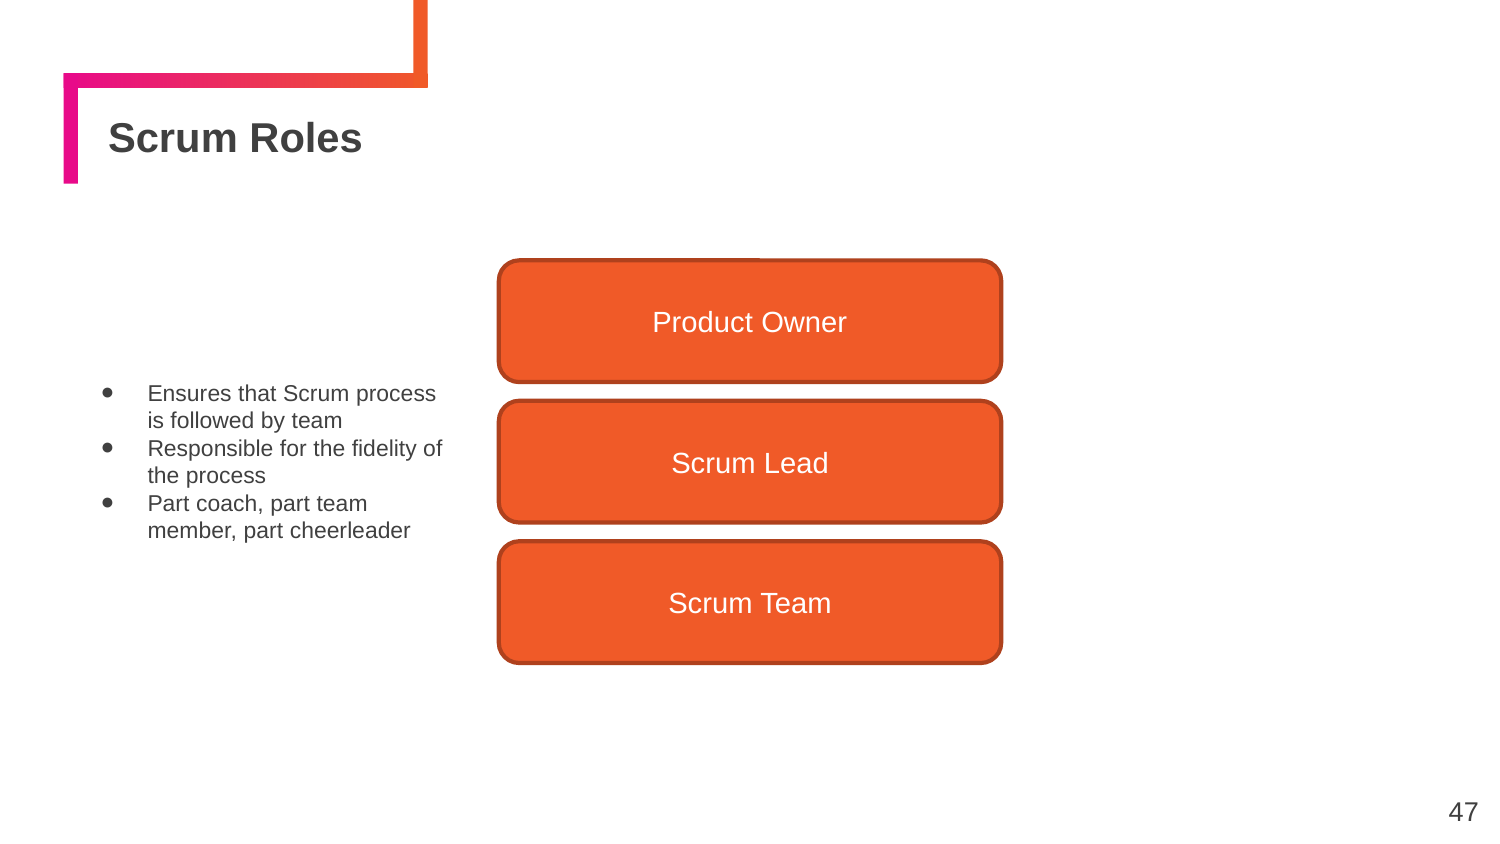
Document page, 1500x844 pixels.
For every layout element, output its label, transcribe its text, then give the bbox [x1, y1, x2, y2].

text_box Scrum Team [498, 541, 1002, 664]
text_box Product Owner [498, 260, 1002, 383]
text_box Scrum Lead [498, 400, 1002, 523]
slide_number 47 [1403, 779, 1494, 844]
title Scrum Roles [100, 117, 1455, 169]
subtitle Ensures that Scrum process is followed by team Responsible for the fidelity of the process Part coach, part team member, part cheerleader [48, 363, 462, 561]
